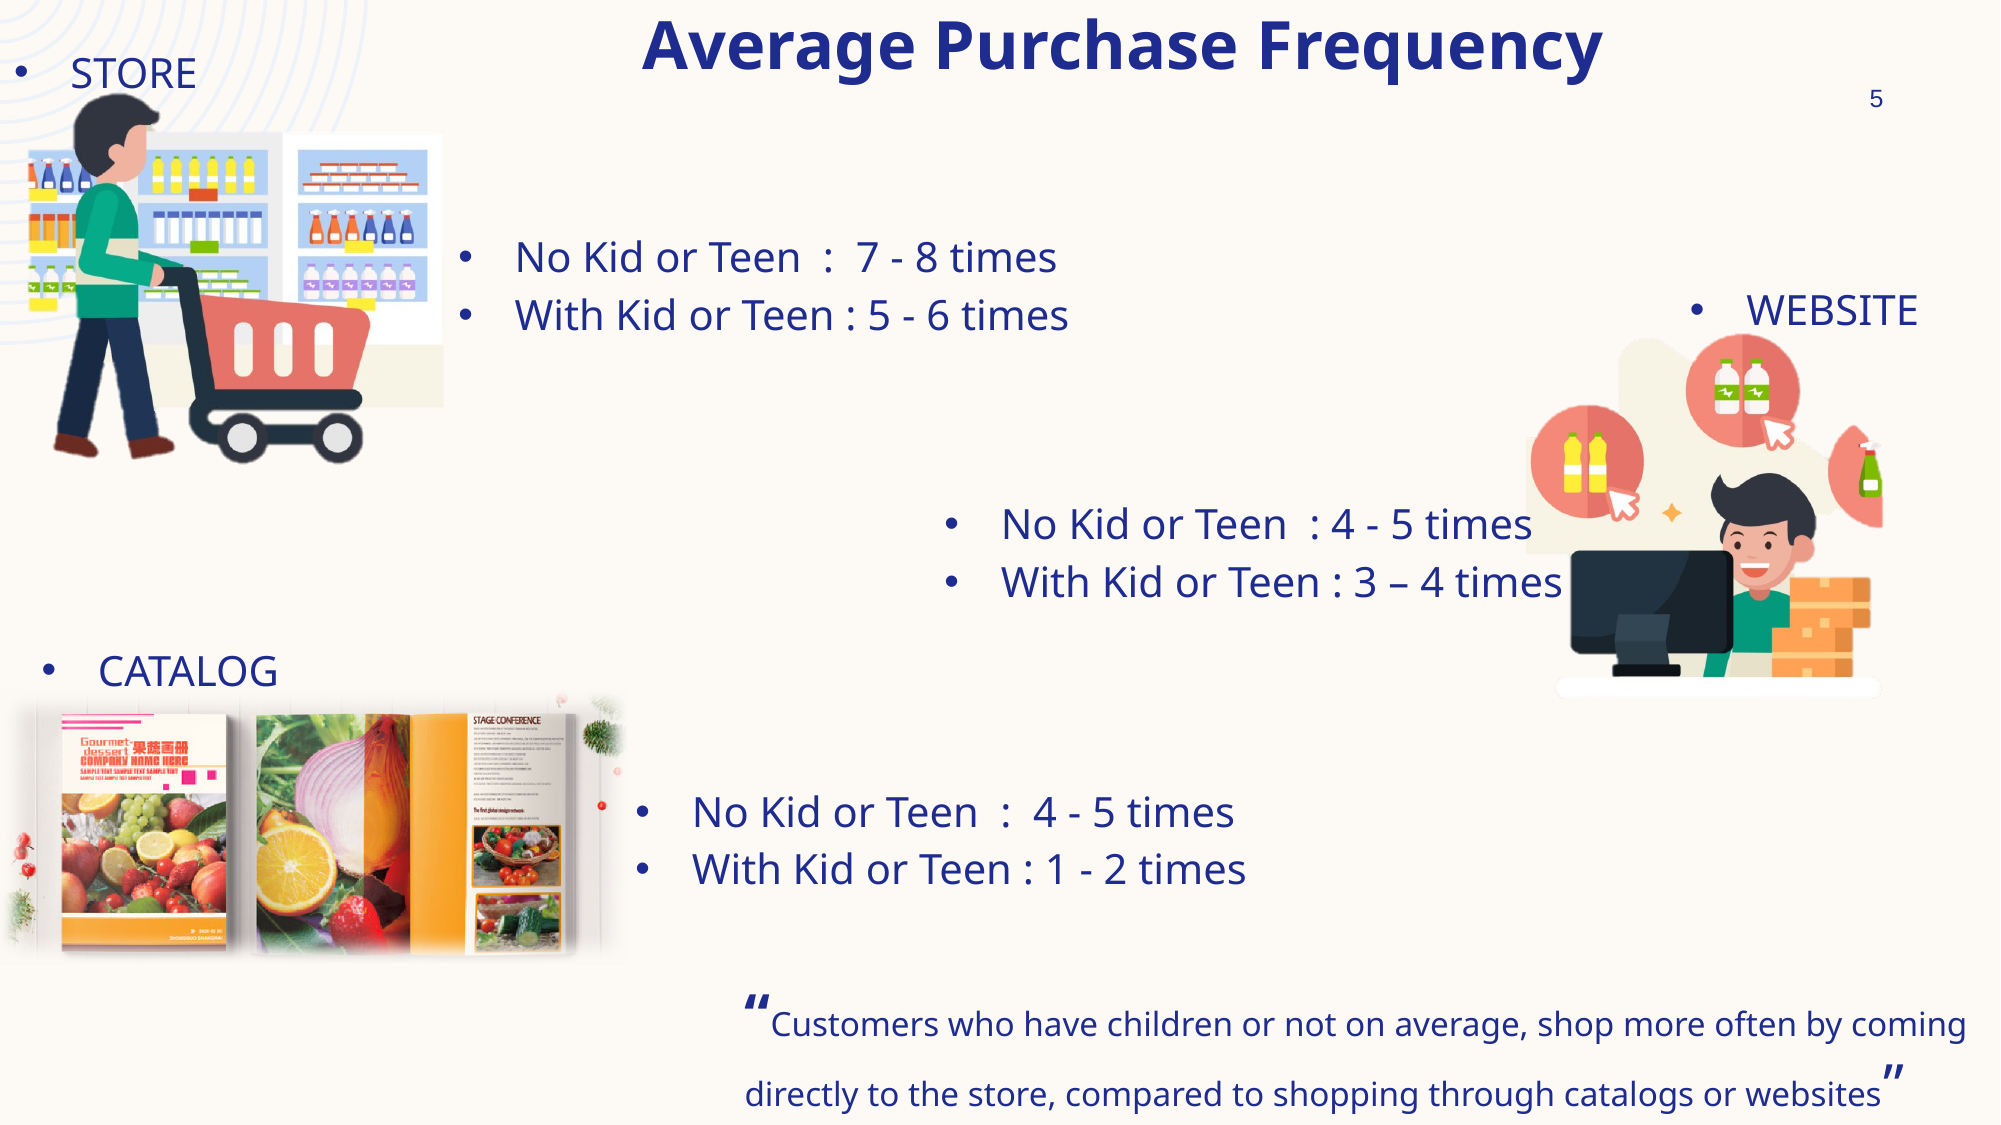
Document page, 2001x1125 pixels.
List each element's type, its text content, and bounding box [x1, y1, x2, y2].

text_box CATALOG [26, 637, 352, 689]
text_box No Kid or Teen : 4 - 5 times With Kid or Teen : 1 - 2 times [628, 778, 1366, 938]
picture [0, 689, 628, 964]
text_box No Kid or Teen : 4 - 5 times With Kid or Teen : 3 – 4 times [929, 490, 1525, 650]
picture [1525, 332, 1958, 793]
text_box No Kid or Teen : 7 - 8 times With Kid or Teen : 5 - 6 times [444, 223, 1189, 383]
text_box “Customers who have children or not on average, shop more often by coming directly to the store, compared to shopping through catalogs or websites” [729, 970, 2000, 1125]
slide_number 5 [1795, 75, 1958, 120]
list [8, 82, 444, 484]
text_box STORE [0, 39, 274, 111]
text_box Average Purchase Frequency [627, 0, 1698, 71]
text_box WEBSITE [1675, 276, 2000, 349]
